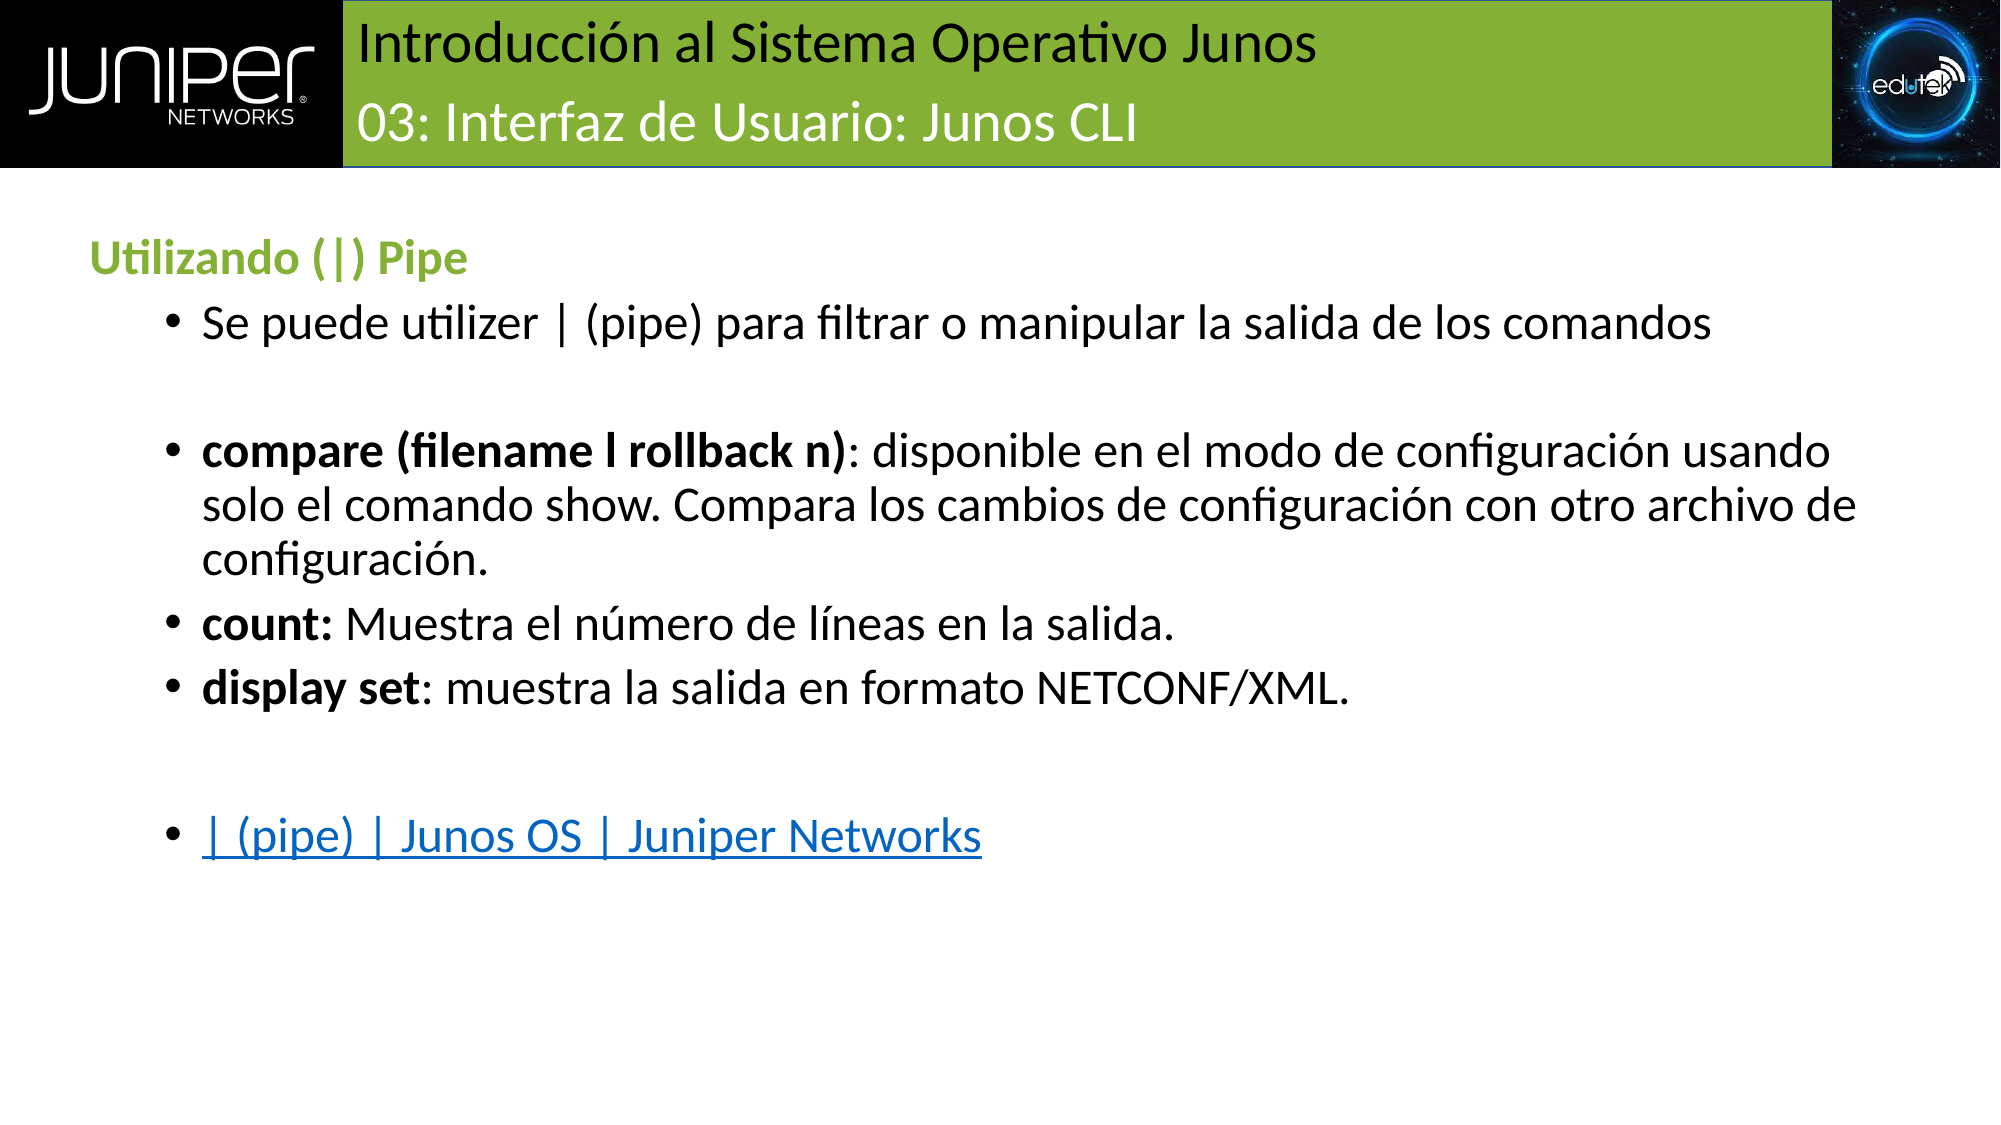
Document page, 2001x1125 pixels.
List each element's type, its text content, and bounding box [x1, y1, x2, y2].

picture [0, 0, 343, 168]
list 03: Interfaz de Usuario: Junos CLI [342, 83, 1606, 168]
list Utilizando (|) Pipe Se puede utilizer | (pipe) para filtrar o manipular la salida de los comandos compare (filename l rollback n): disponible en el modo de configuración usando solo el comando show. Compara los cambios de configuración con otro archivo de configuración. count: Muestra el número de líneas en la salida. display set: muestra la salida en formato NETCONF/XML. | (pipe) | Junos OS | Juniper Networks [74, 224, 1926, 938]
title Introducción al Sistema Operativo Junos [342, 3, 2000, 84]
picture [1832, 84, 2000, 168]
